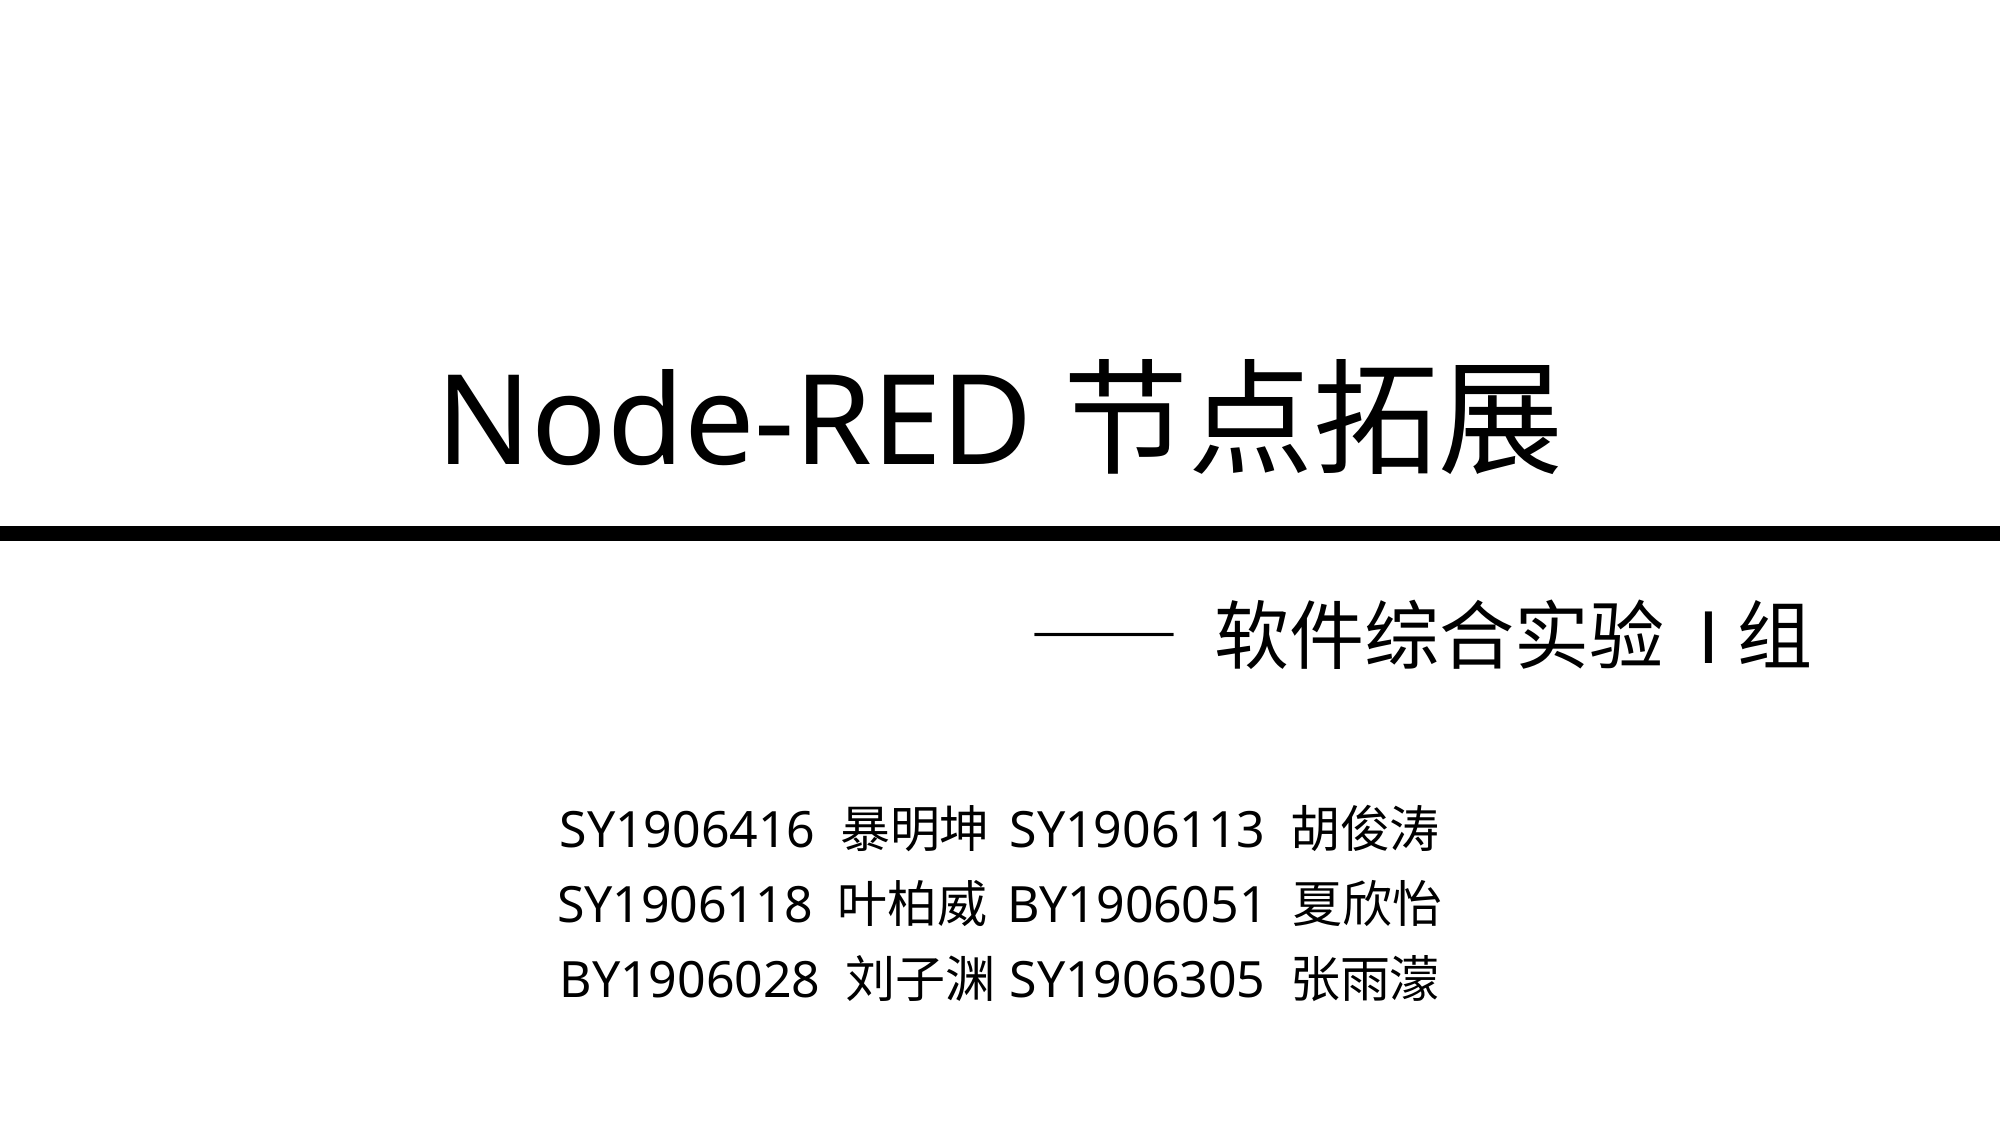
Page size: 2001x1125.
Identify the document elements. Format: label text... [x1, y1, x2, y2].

text_box —— 软件综合实验 I组 [476, 591, 1828, 860]
title Node-RED节点拓展 [249, 107, 1750, 500]
subtitle SY1906416 暴明坤 SY1906113 胡俊涛 SY1906118 叶柏威 BY1906051 夏欣怡 BY1906028 刘子渊 SY1906305 张雨濛 [324, 796, 1676, 1065]
